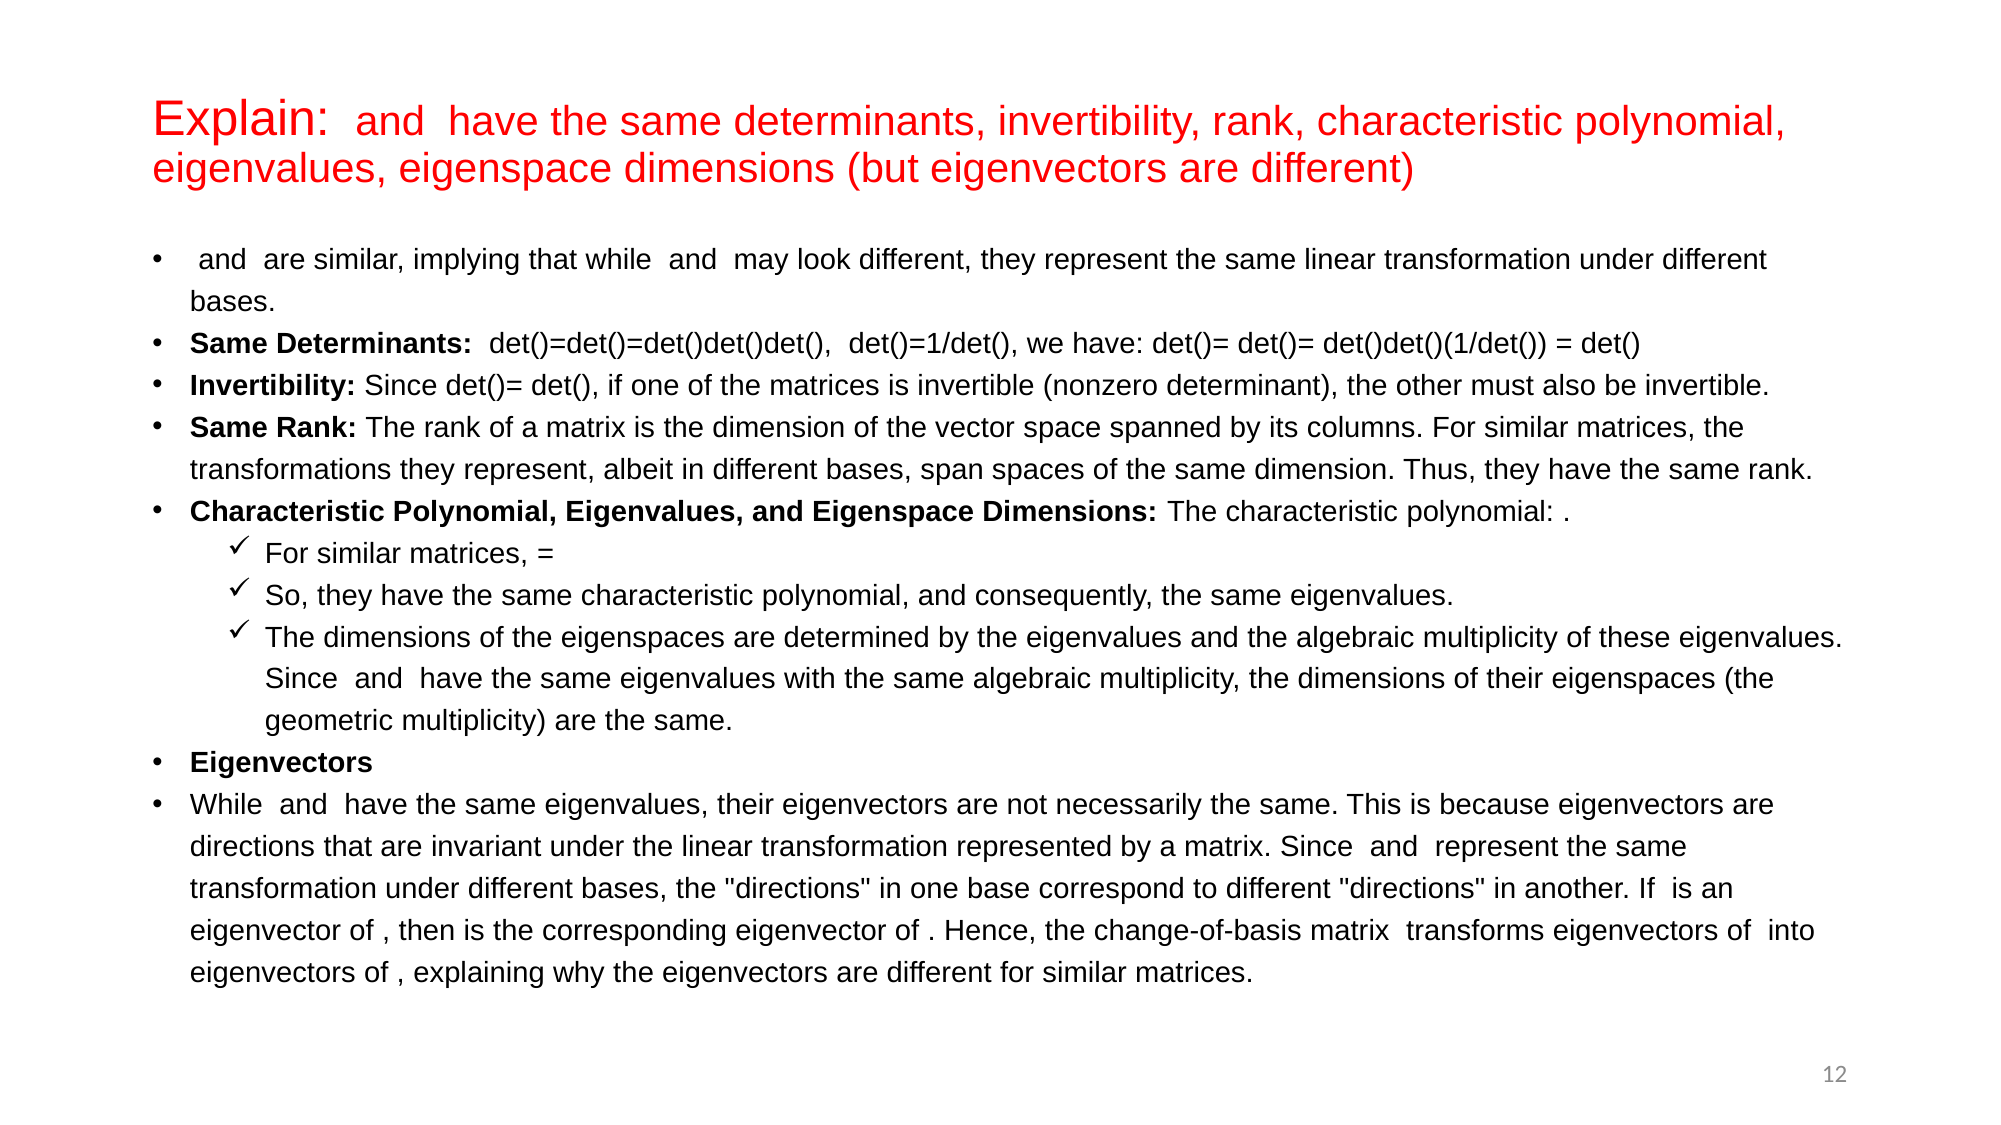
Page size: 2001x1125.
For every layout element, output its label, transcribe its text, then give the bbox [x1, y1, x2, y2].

slide_number 12 [1412, 1042, 1863, 1103]
